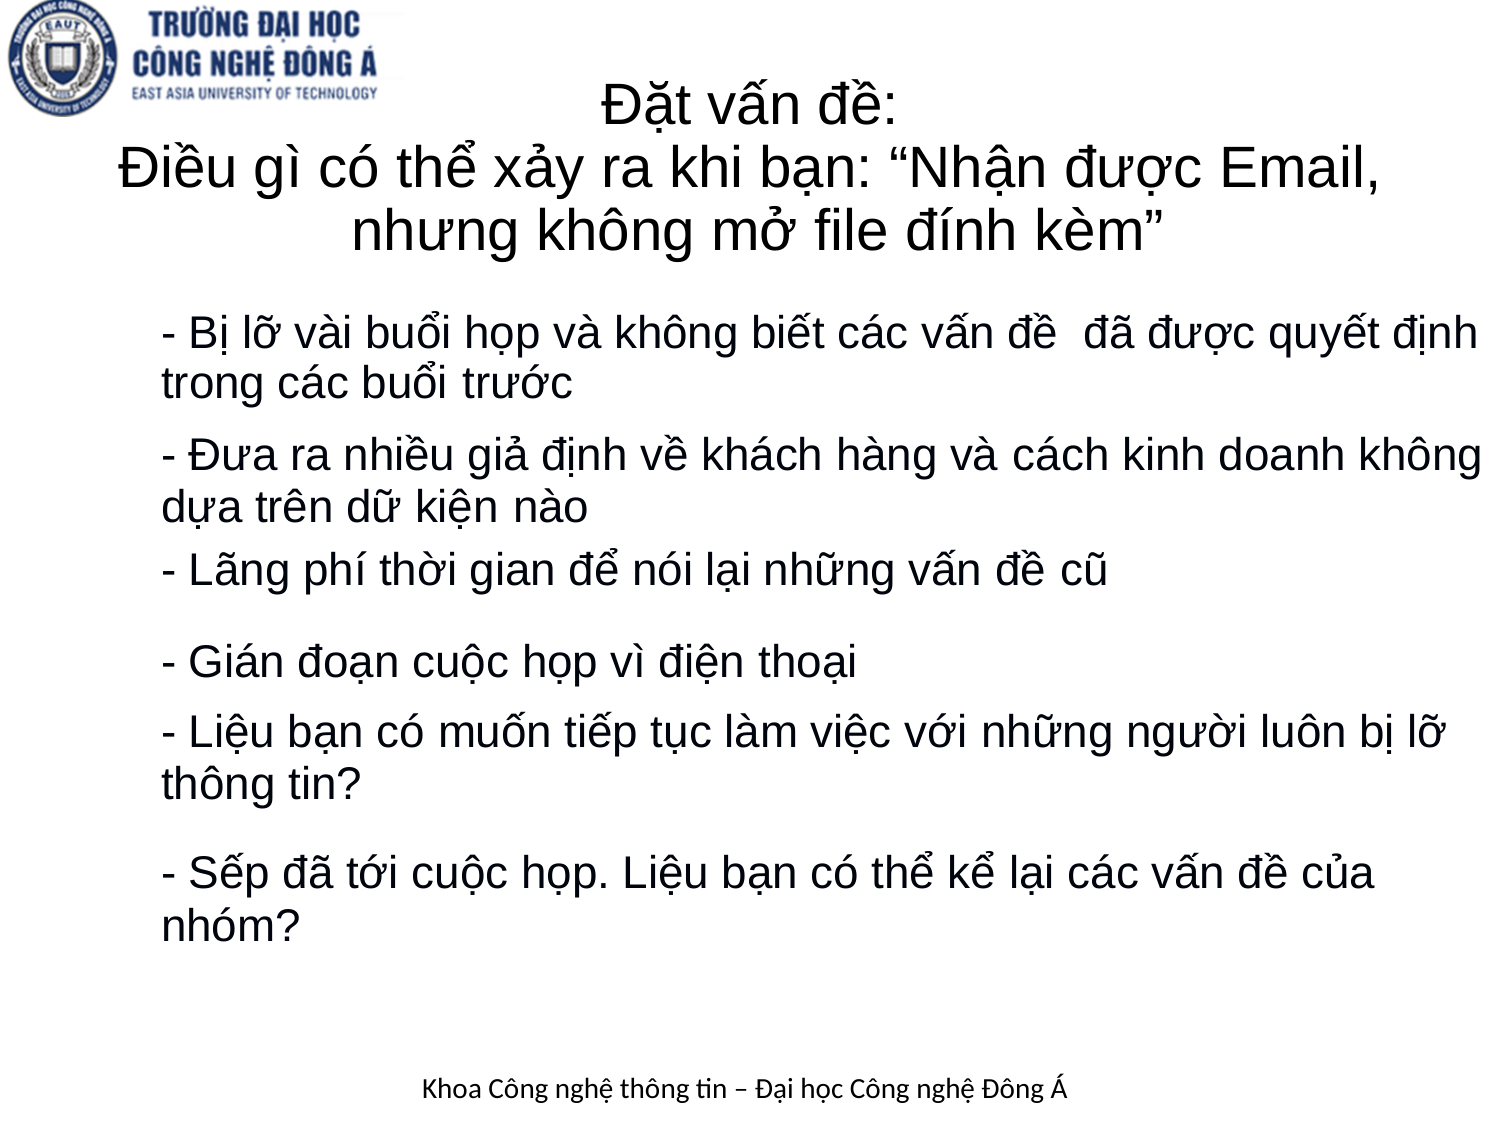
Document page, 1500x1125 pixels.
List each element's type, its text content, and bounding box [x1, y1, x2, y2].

picture [0, 0, 404, 117]
text_box - Bị lỡ vài buổi họp và không biết các vấn đề đã được quyết định trong các buổi trước - Đưa ra nhiều giả định về khách hàng và cách kinh doanh không dựa trên dữ kiện nào - Lãng phí thời gian để nói lại những vấn đề cũ - Gián đoạn cuộc họp vì điện thoại - Liệu bạn có muốn tiếp tục làm việc với những người luôn bị lỡ thông tin? - Sếp đã tới cuộc họp. Liệu bạn có thể kể lại các vấn đề của nhóm? [159, 299, 1500, 951]
title Đặt vấn đề: Điều gì có thể xảy ra khi bạn: “Nhận được Email, nhưng không mở file đính kèm” [103, 59, 1397, 278]
